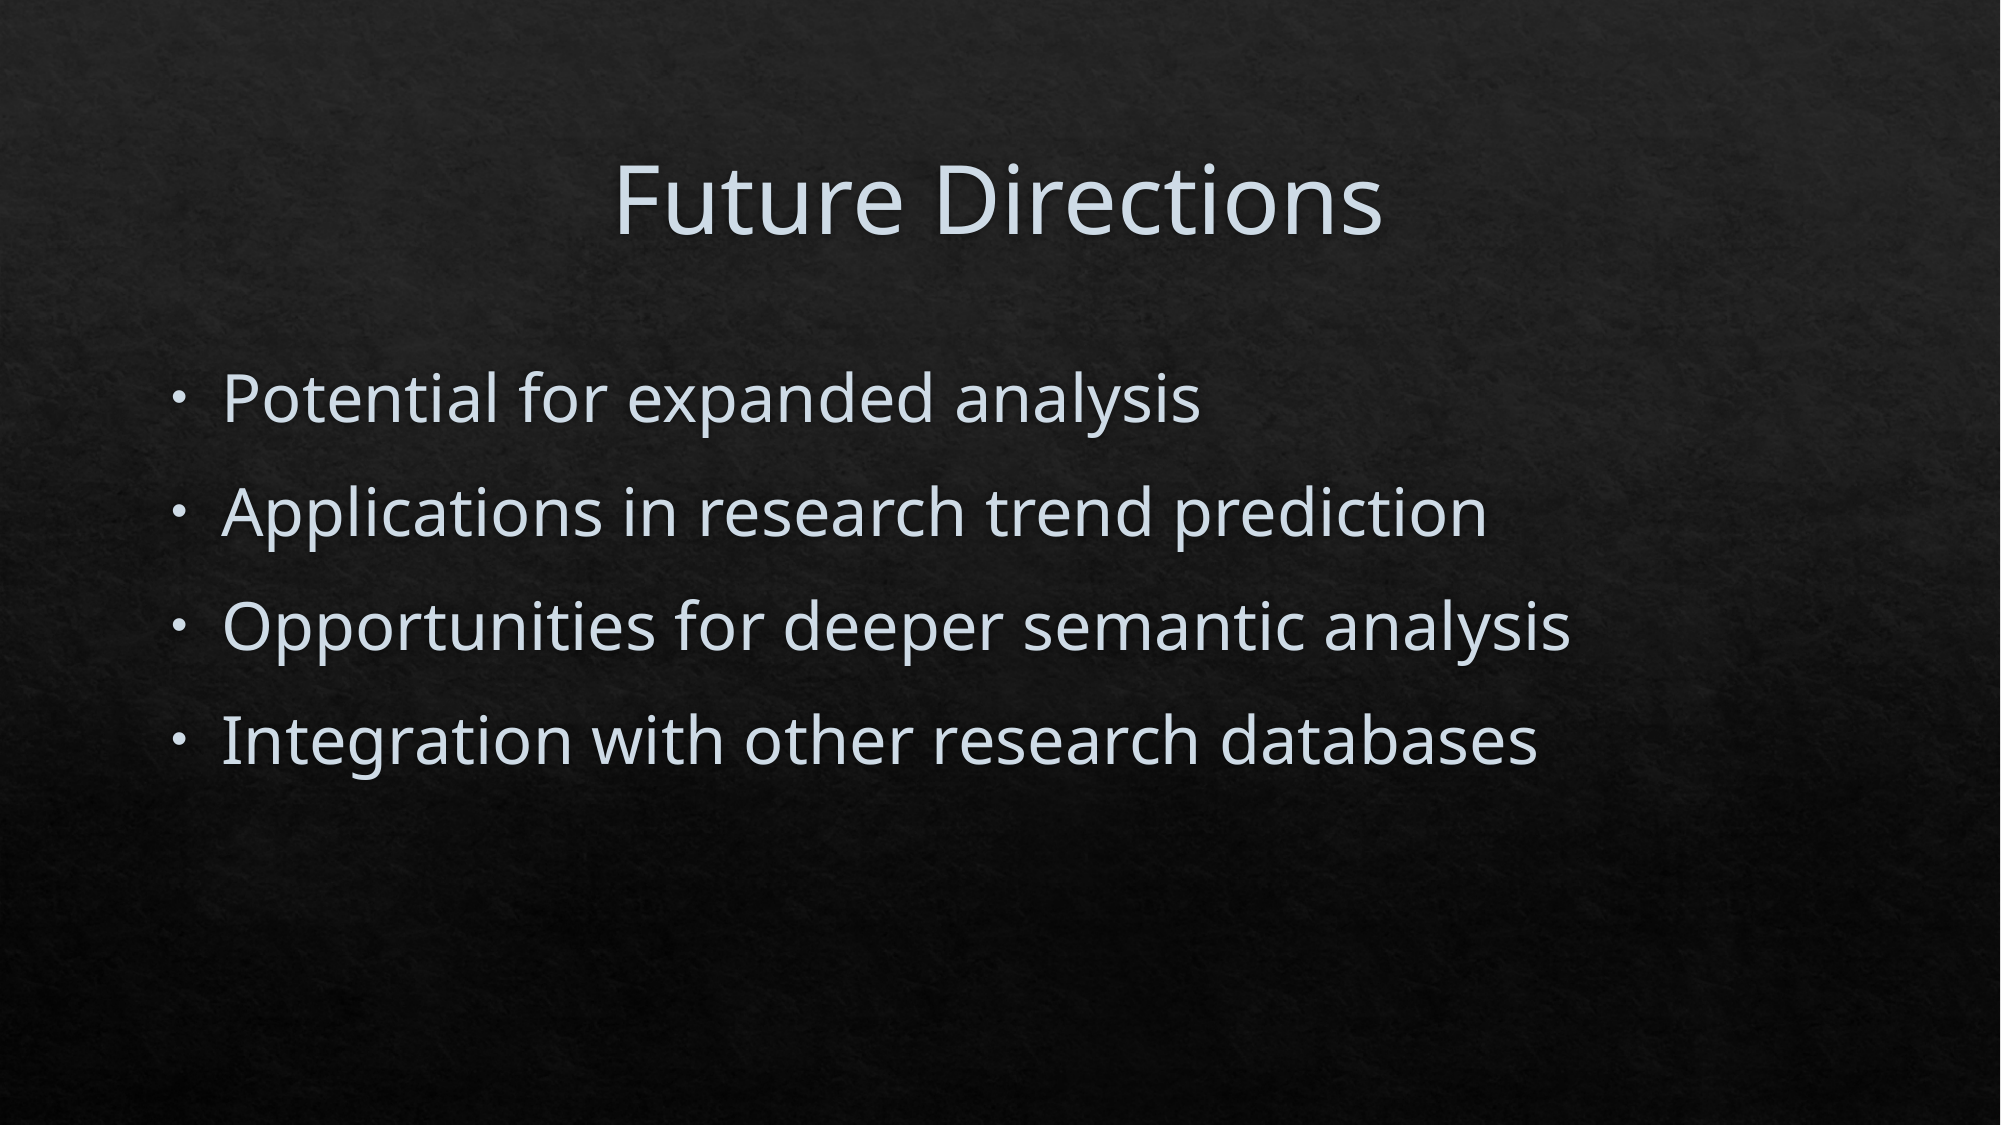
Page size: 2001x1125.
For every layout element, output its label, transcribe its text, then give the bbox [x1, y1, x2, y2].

title Future Directions [149, 99, 1849, 307]
list Potential for expanded analysis Applications in research trend prediction Opportunities for deeper semantic analysis Integration with other research databases [149, 340, 1849, 950]
